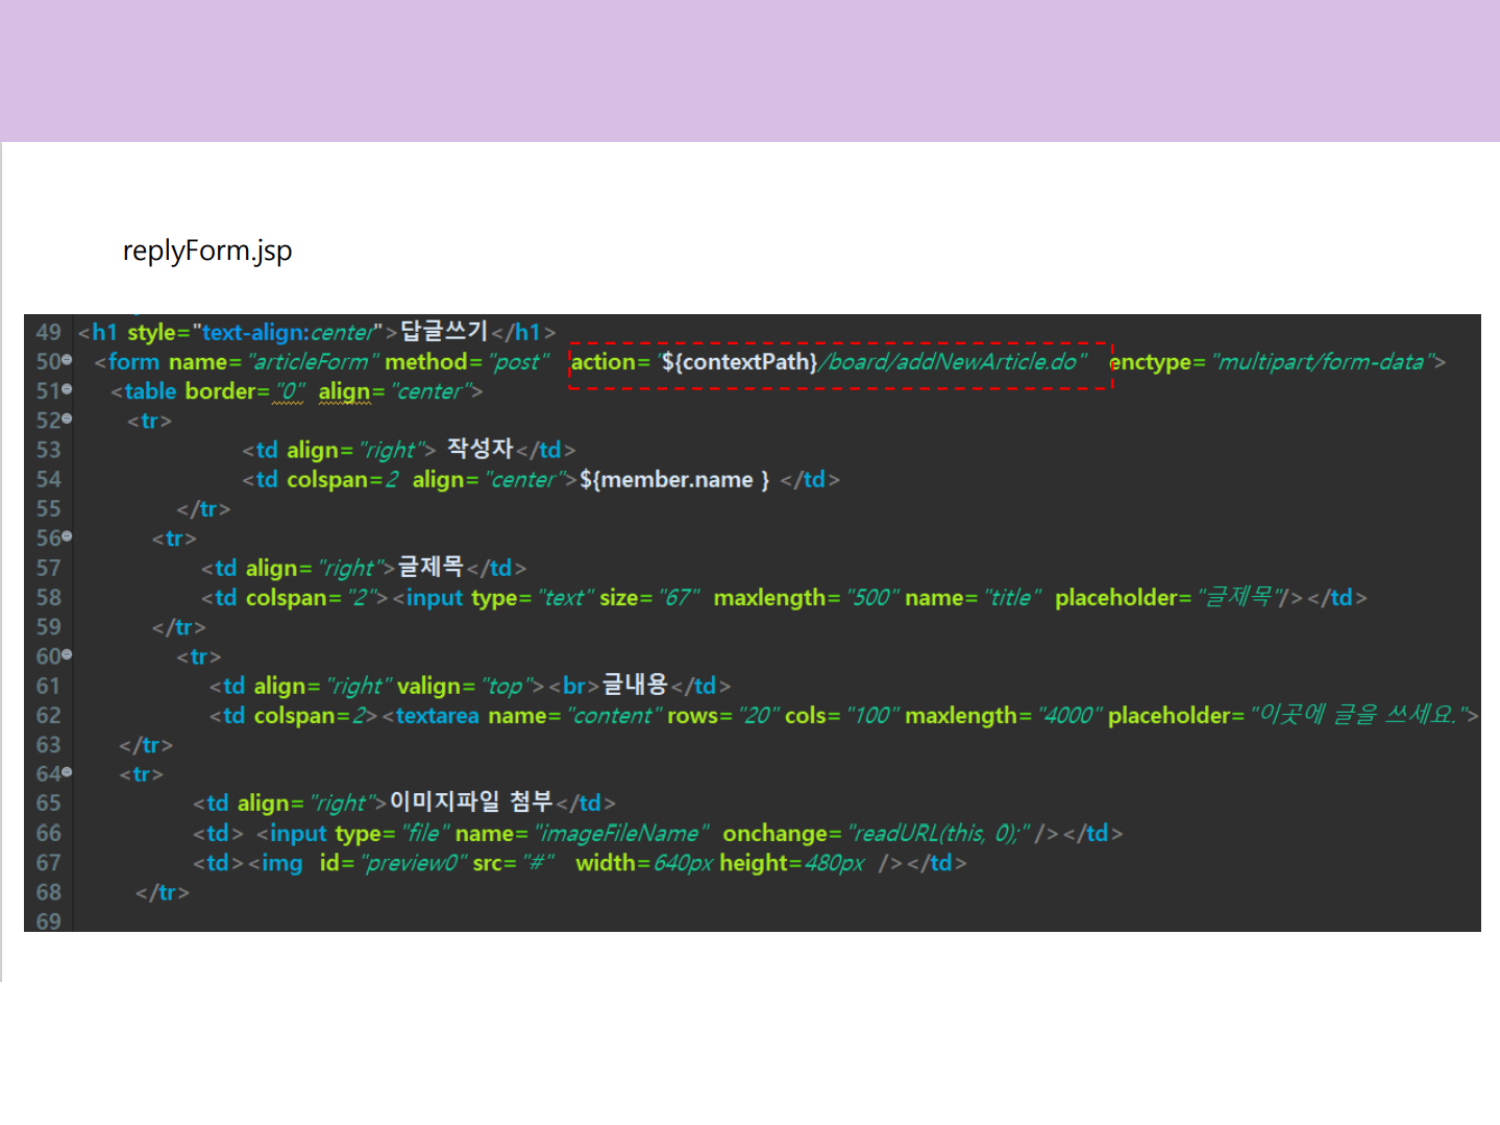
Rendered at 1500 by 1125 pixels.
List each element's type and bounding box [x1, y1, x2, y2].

picture [0, 142, 1500, 983]
text_box [0, 0, 1500, 141]
